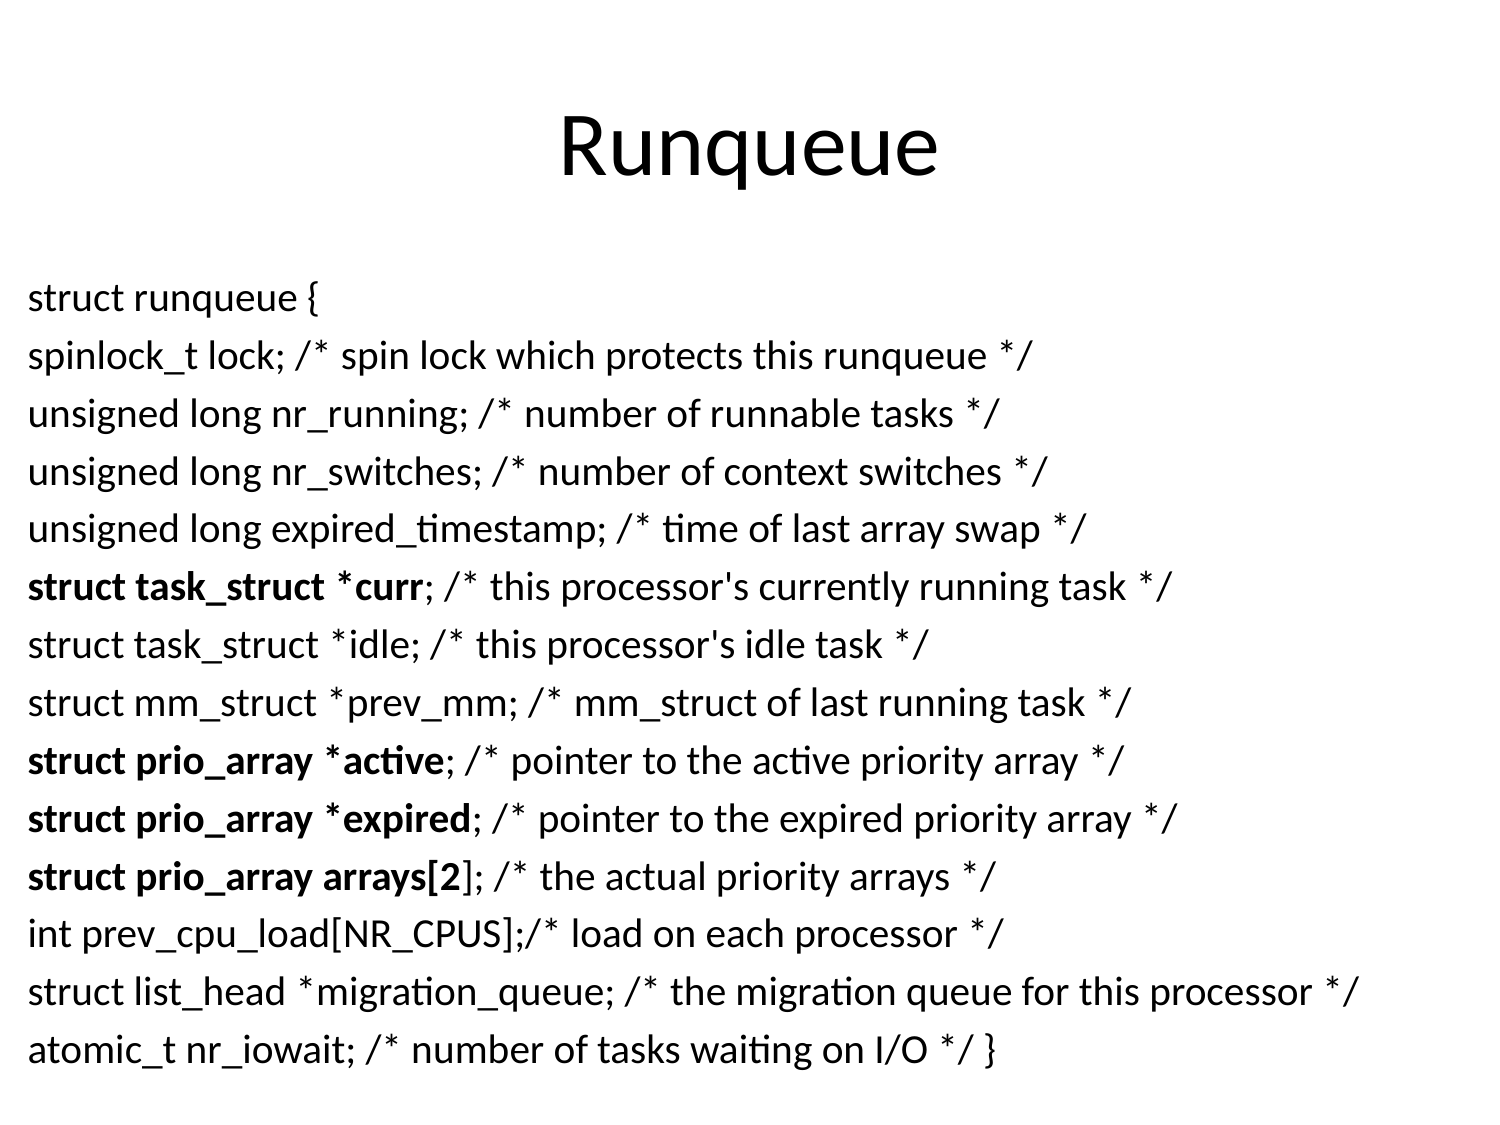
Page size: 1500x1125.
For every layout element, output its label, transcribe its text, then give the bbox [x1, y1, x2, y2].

list struct runqueue { spinlock_t lock; /* spin lock which protects this runqueue */ unsigned long nr_running; /* number of runnable tasks */ unsigned long nr_switches; /* number of context switches */ unsigned long expired_timestamp; /* time of last array swap */ struct task_struct *curr; /* this processor's currently running task */ struct task_struct *idle; /* this processor's idle task */ struct mm_struct *prev_mm; /* mm_struct of last running task */ struct prio_array *active; /* pointer to the active priority array */ struct prio_array *expired; /* pointer to the expired priority array */ struct prio_array arrays[2]; /* the actual priority arrays */ int prev_cpu_load[NR_CPUS];/* load on each processor */ struct list_head *migration_queue; /* the migration queue for this processor */ atomic_t nr_iowait; /* number of tasks waiting on I/O */ } [12, 262, 1500, 1100]
title Runqueue [75, 45, 1425, 233]
